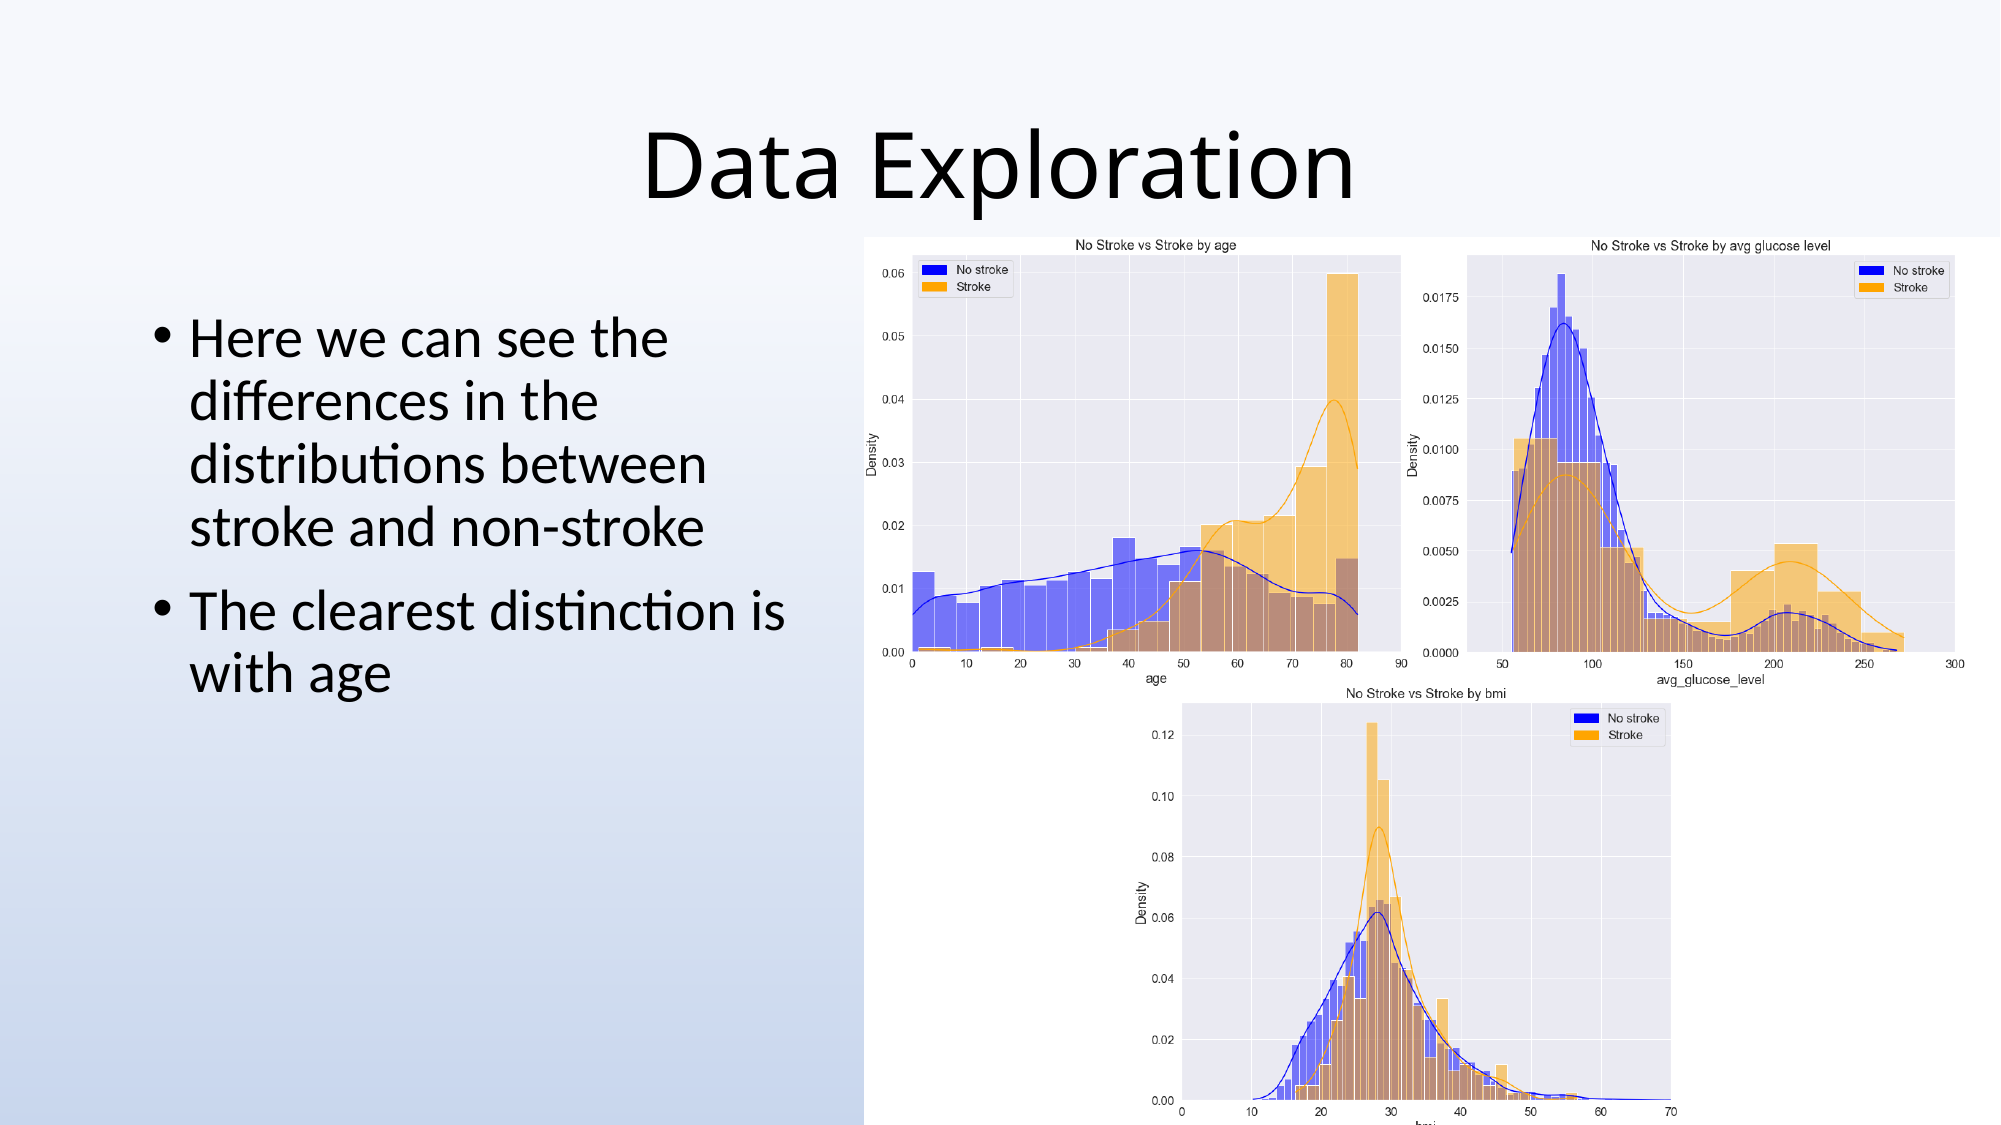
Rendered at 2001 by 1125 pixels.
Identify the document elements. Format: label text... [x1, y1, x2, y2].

title Data Exploration [137, 59, 1863, 278]
list Here we can see the differences in the distributions between stroke and non-stroke The clearest distinction is with age [137, 299, 813, 1014]
picture [864, 237, 2000, 1125]
